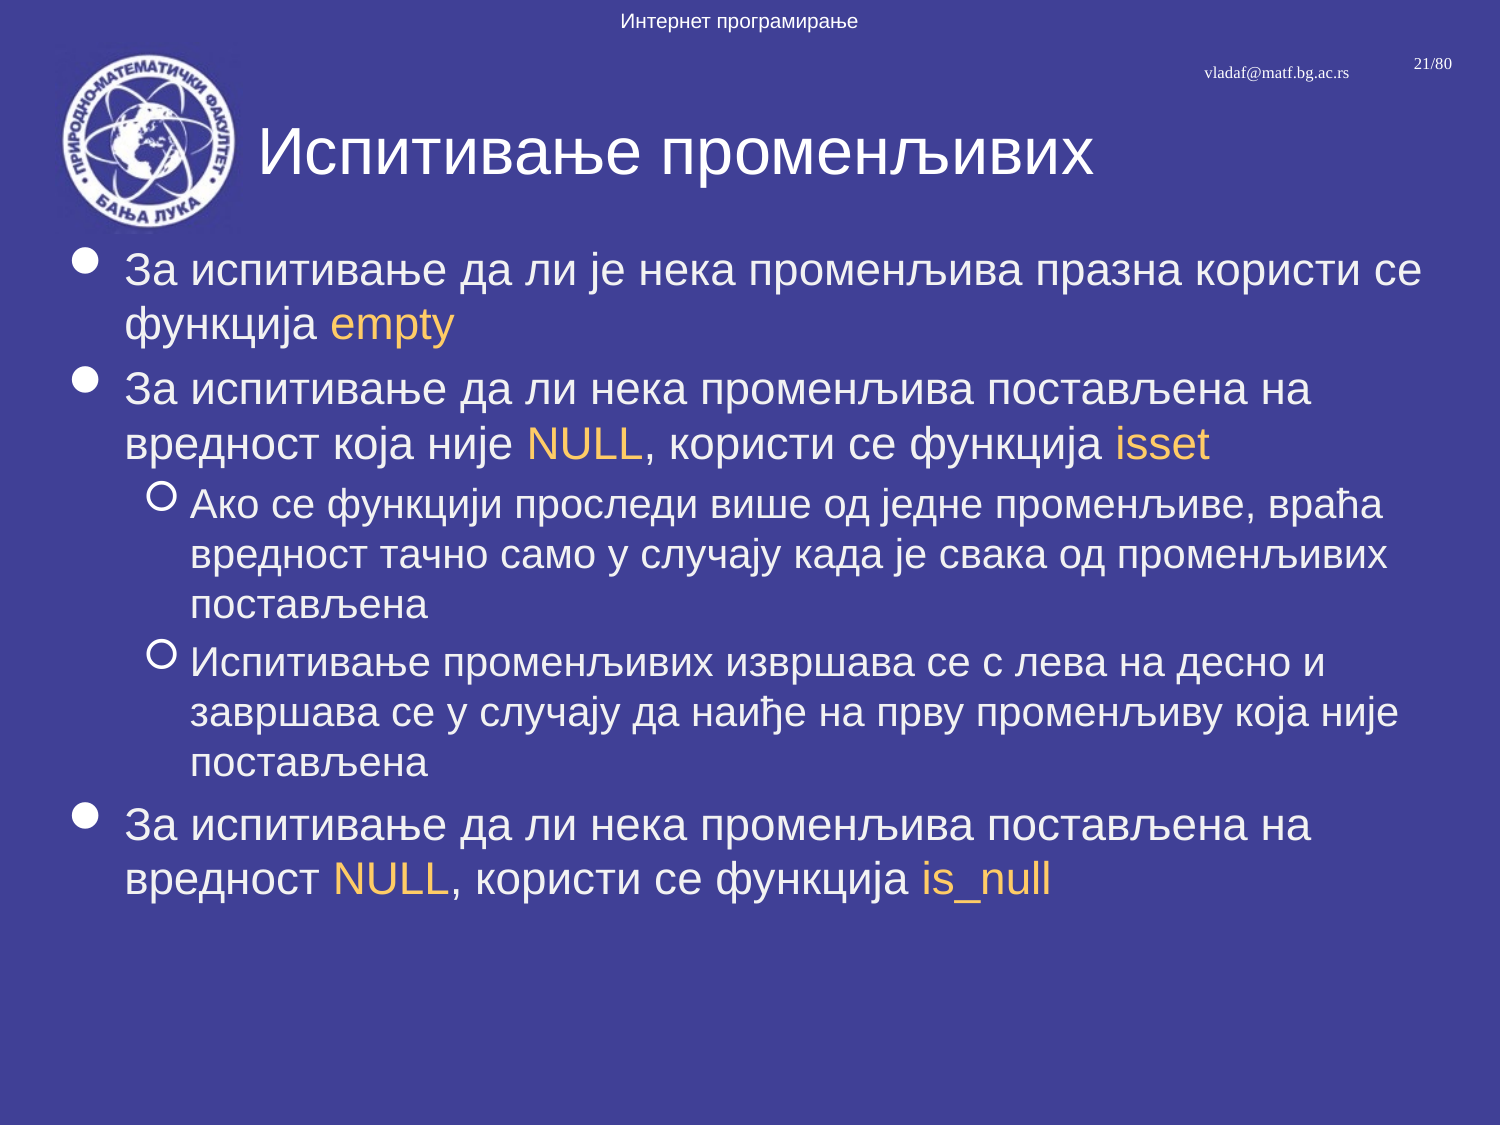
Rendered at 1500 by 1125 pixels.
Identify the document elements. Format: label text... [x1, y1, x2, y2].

title Испитивање променљивих [242, 54, 1388, 231]
picture [55, 42, 243, 231]
list За испитивање да ли је нека променљива празна користи се функција empty За испитивање да ли нека променљива постављена на вредност која није NULL, користи се функција isset Ако се функцији проследи више од једне променљиве, враћа вредност тачно само у случају када је свака од променљивих постављена Испитивање променљивих извршава се с лева на десно и завршава се у случају да наиђе на прву променљиву која није постављена За испитивање да ли нека променљива постављена на вредност NULL, користи се функција is_null [53, 231, 1483, 588]
